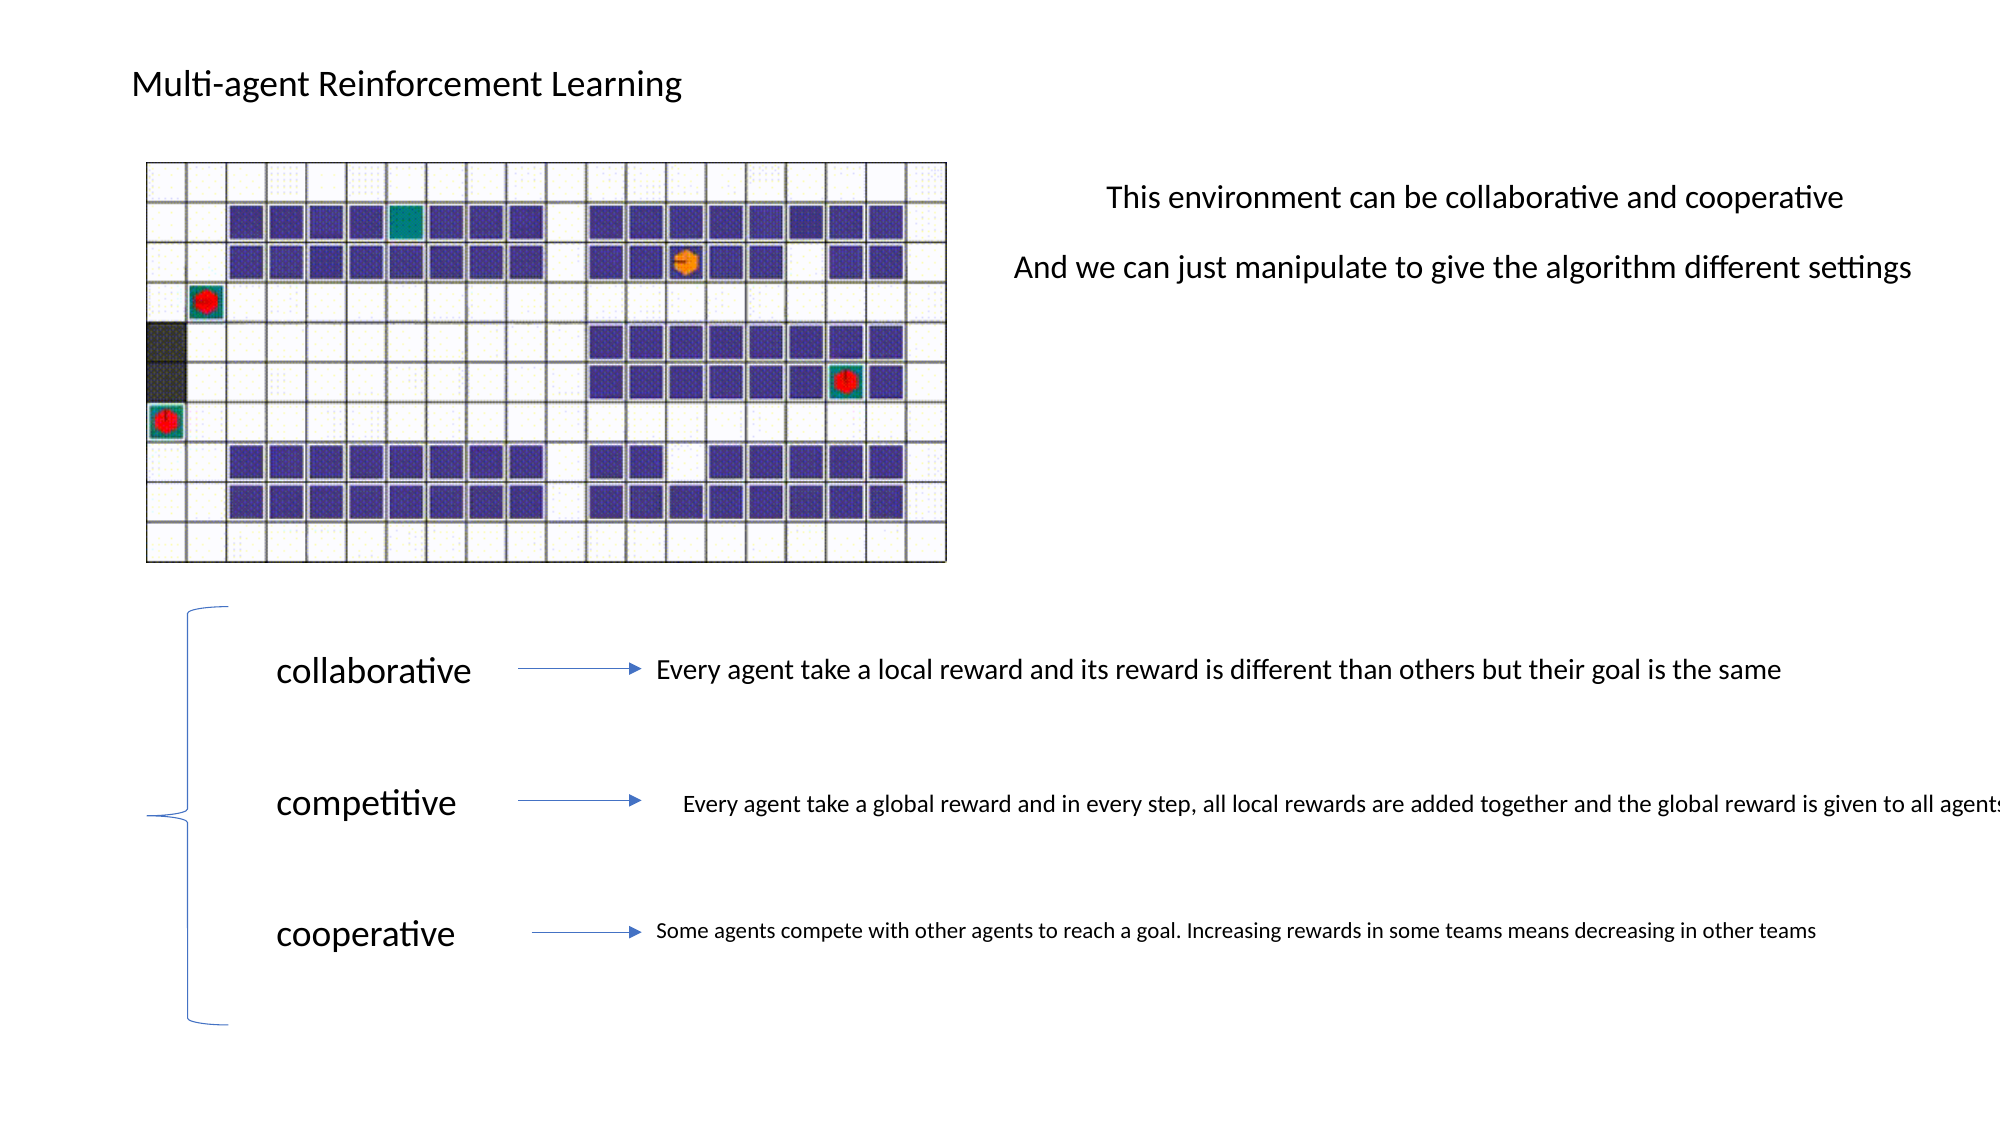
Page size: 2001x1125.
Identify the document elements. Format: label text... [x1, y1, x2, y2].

text_box Every agent take a global reward and in every step, all local rewards are added together and the global reward is given to all agents [668, 779, 2000, 825]
text_box collaborative [261, 638, 707, 698]
text_box competitive [261, 770, 707, 830]
text_box [146, 606, 229, 1026]
text_box And we can just manipulate to give the algorithm different settings [999, 237, 2000, 293]
text_box Some agents compete with other agents to reach a goal. Increasing rewards in some teams means decreasing in other teams [641, 907, 2000, 950]
text_box cooperative [261, 901, 707, 962]
text_box Multi-agent Reinforcement Learning [116, 51, 947, 112]
picture [146, 162, 947, 563]
text_box Every agent take a local reward and its reward is different than others but their goal is the same [641, 642, 2000, 693]
text_box This environment can be collaborative and cooperative [1091, 167, 2000, 223]
